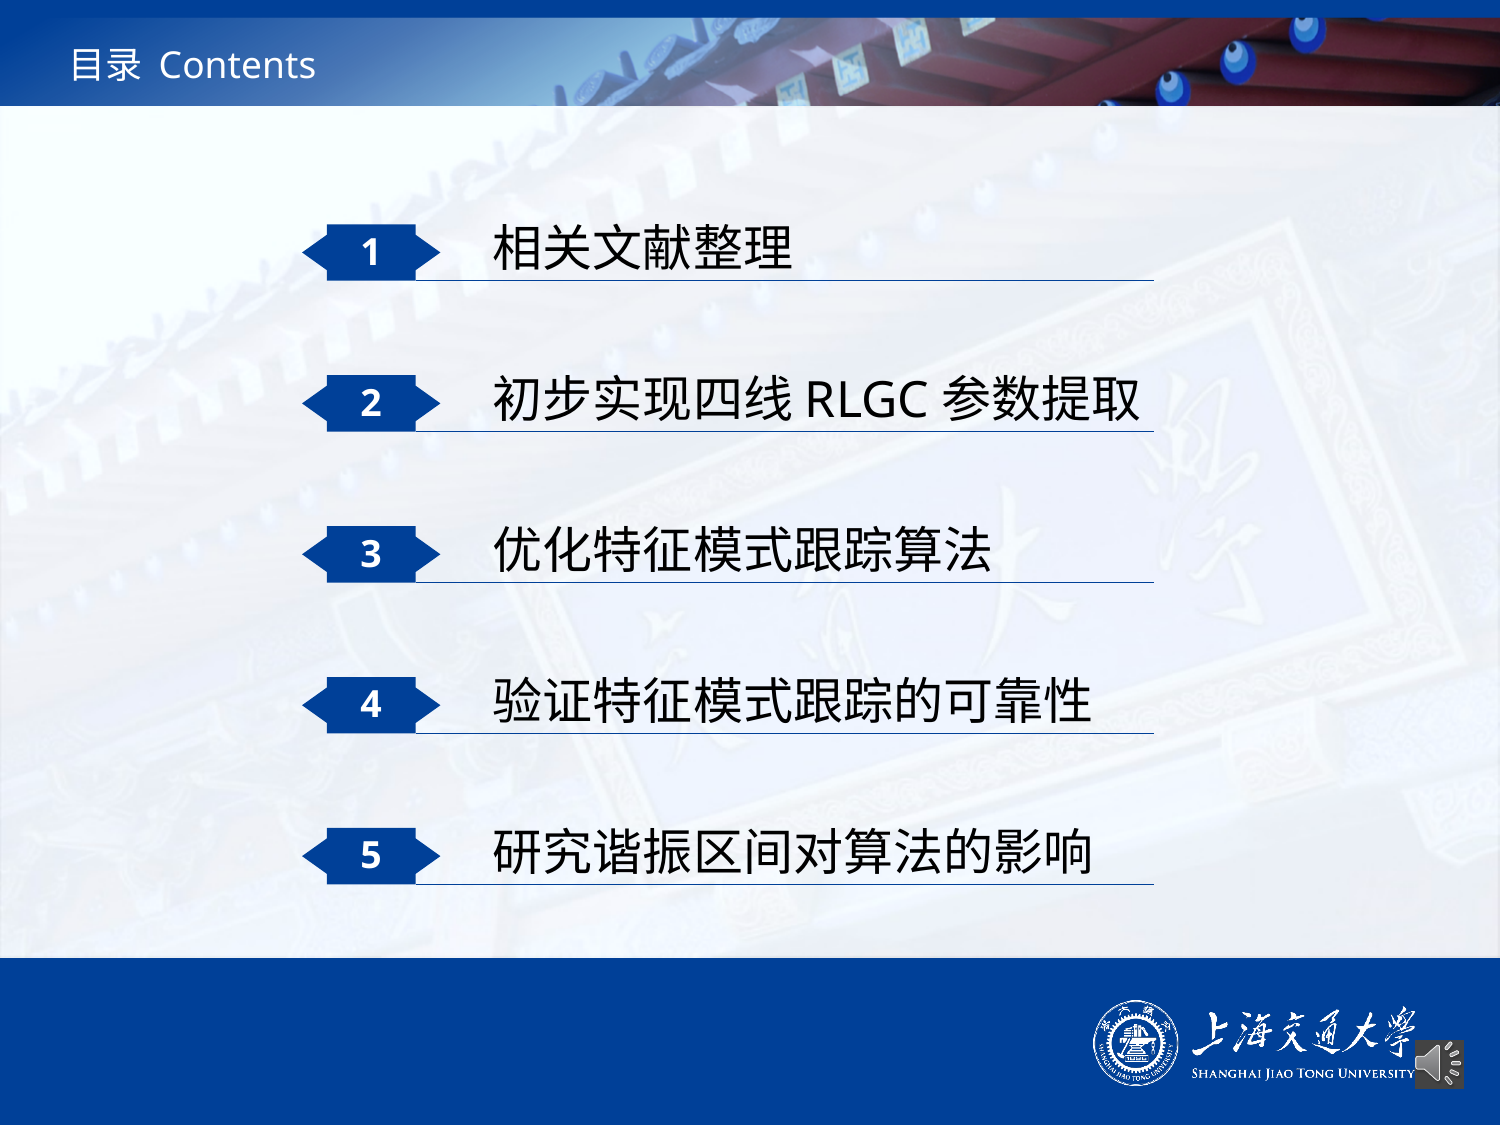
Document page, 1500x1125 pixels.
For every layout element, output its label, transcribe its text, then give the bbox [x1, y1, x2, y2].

text_box 相关文献整理 [478, 209, 1198, 284]
title 目录 Contents [53, 38, 1116, 94]
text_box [302, 666, 441, 740]
text_box 初步实现四线RLGC参数提取 [478, 359, 1198, 435]
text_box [302, 213, 441, 287]
text_box 优化特征模式跟踪算法 [478, 510, 1198, 586]
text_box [302, 515, 441, 589]
picture [0, 18, 1500, 958]
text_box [302, 364, 441, 438]
text_box 研究谐振区间对算法的影响 [478, 812, 1198, 888]
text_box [302, 817, 441, 891]
picture [1093, 1000, 1465, 1090]
text_box 验证特征模式跟踪的可靠性 [478, 661, 1198, 737]
